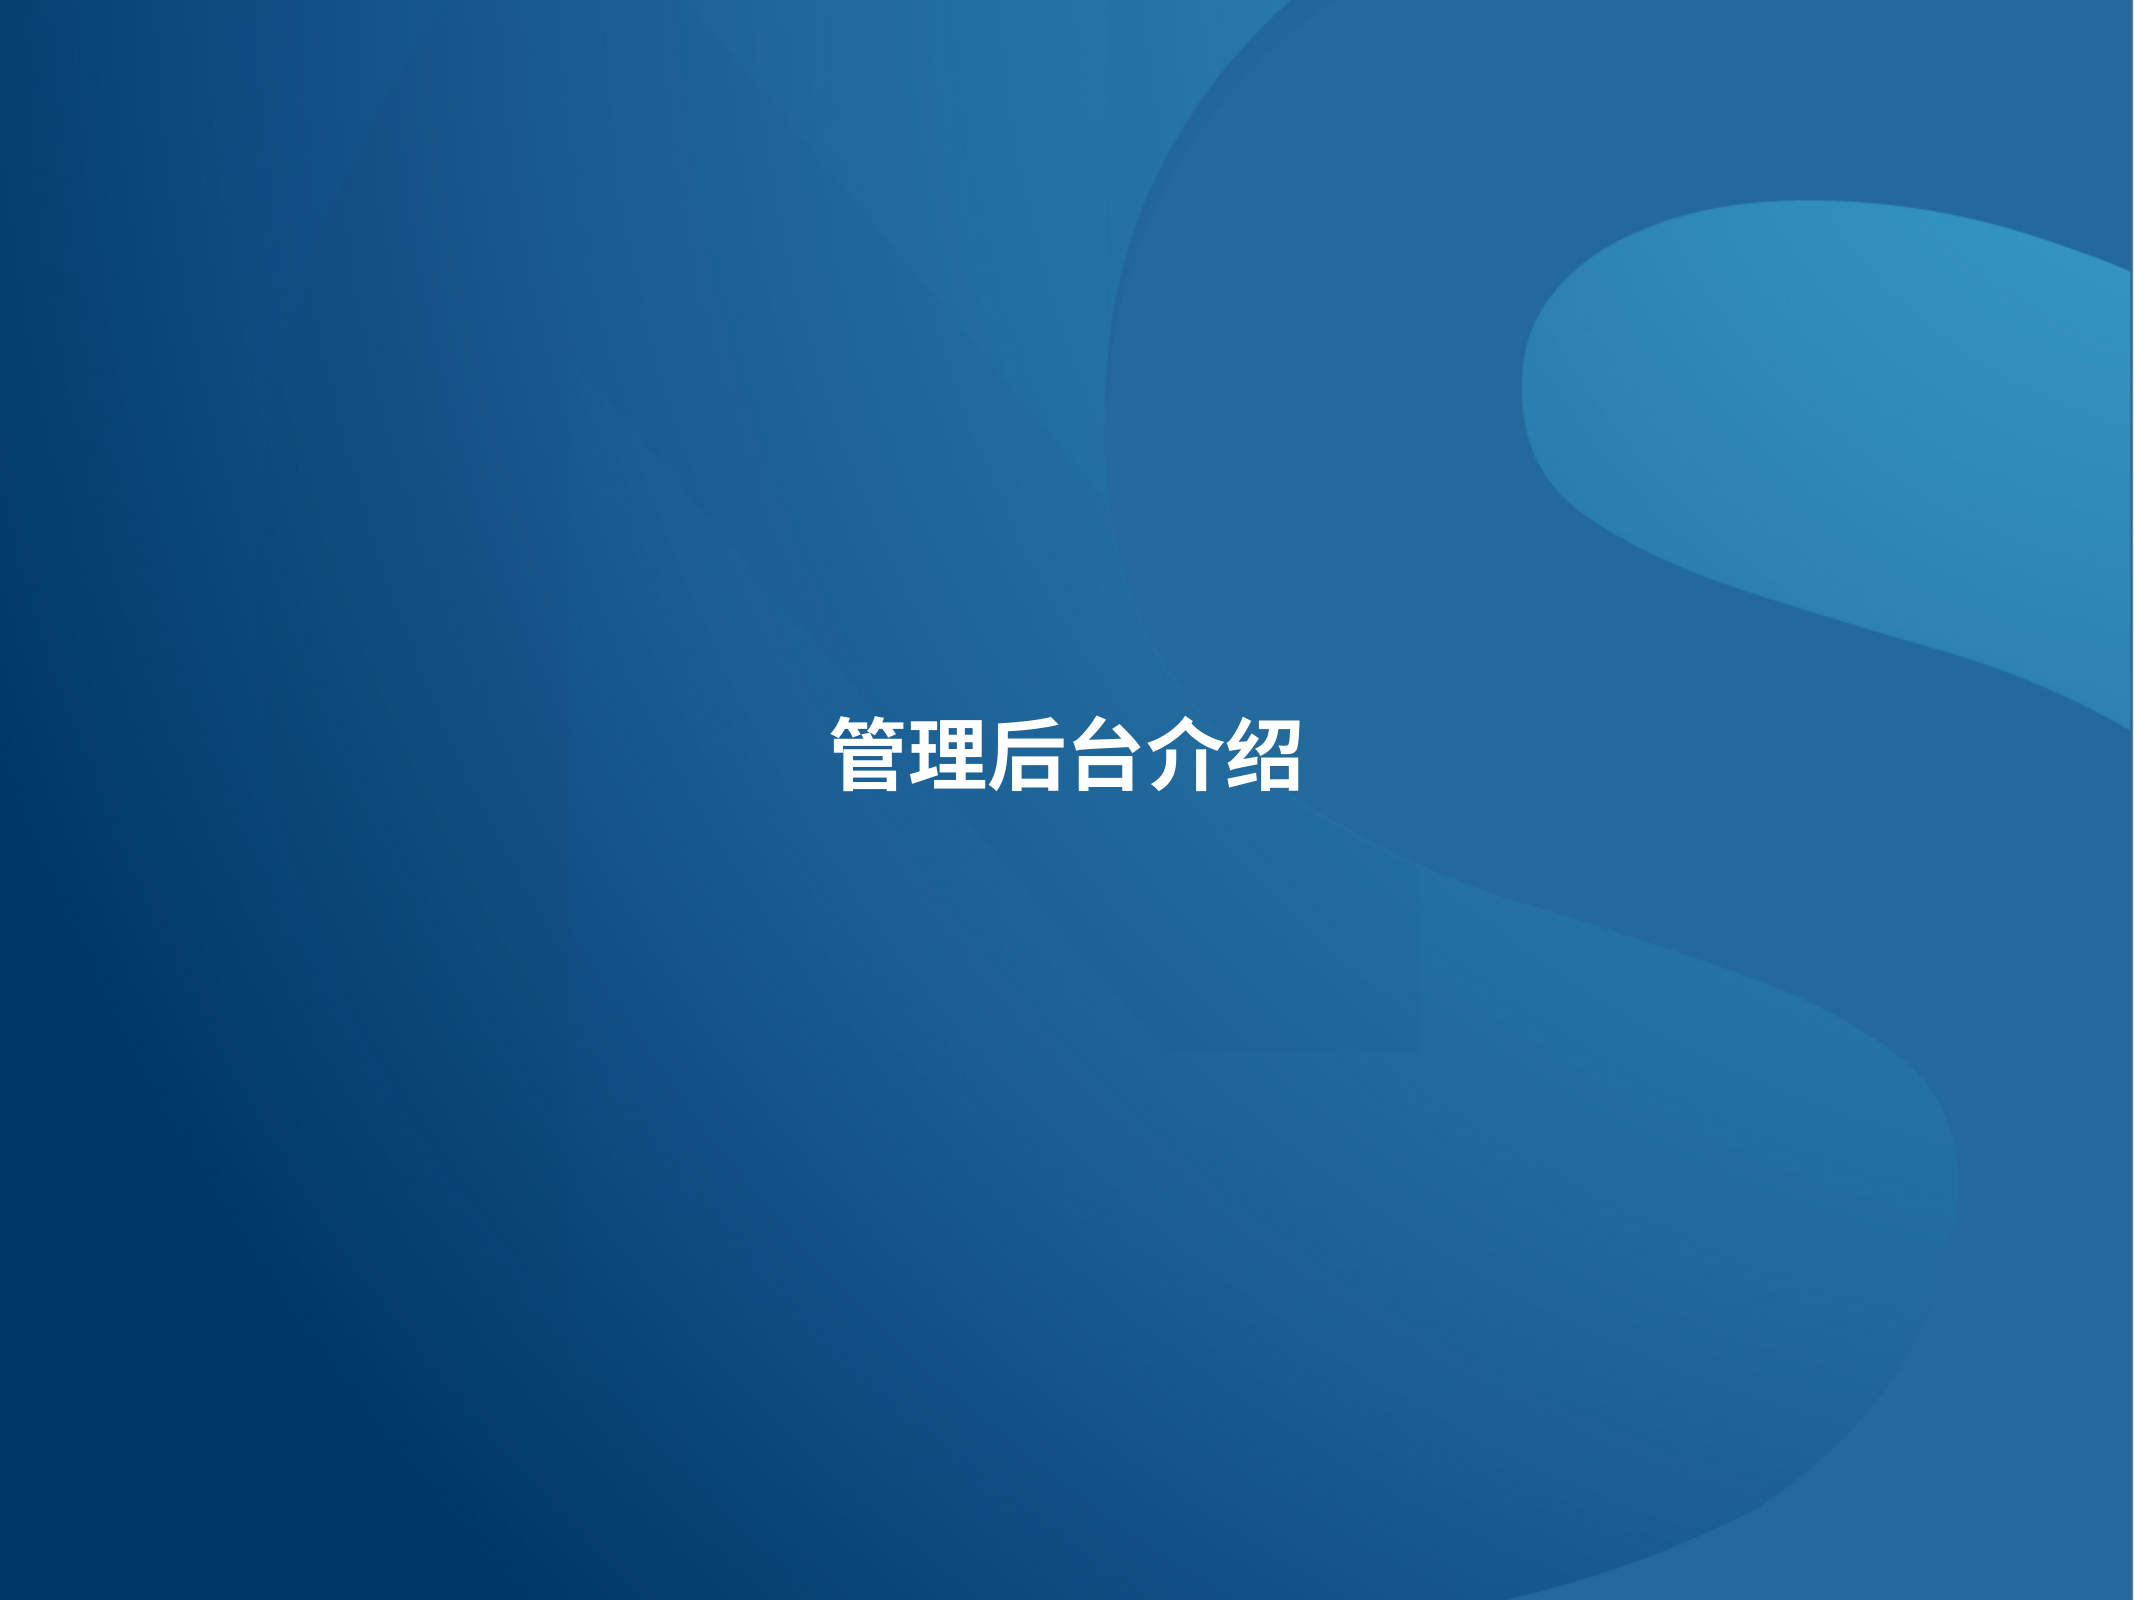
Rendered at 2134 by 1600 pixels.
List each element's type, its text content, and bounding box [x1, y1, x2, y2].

picture [0, 0, 2134, 1600]
title 管理后台介绍 [795, 684, 1338, 824]
